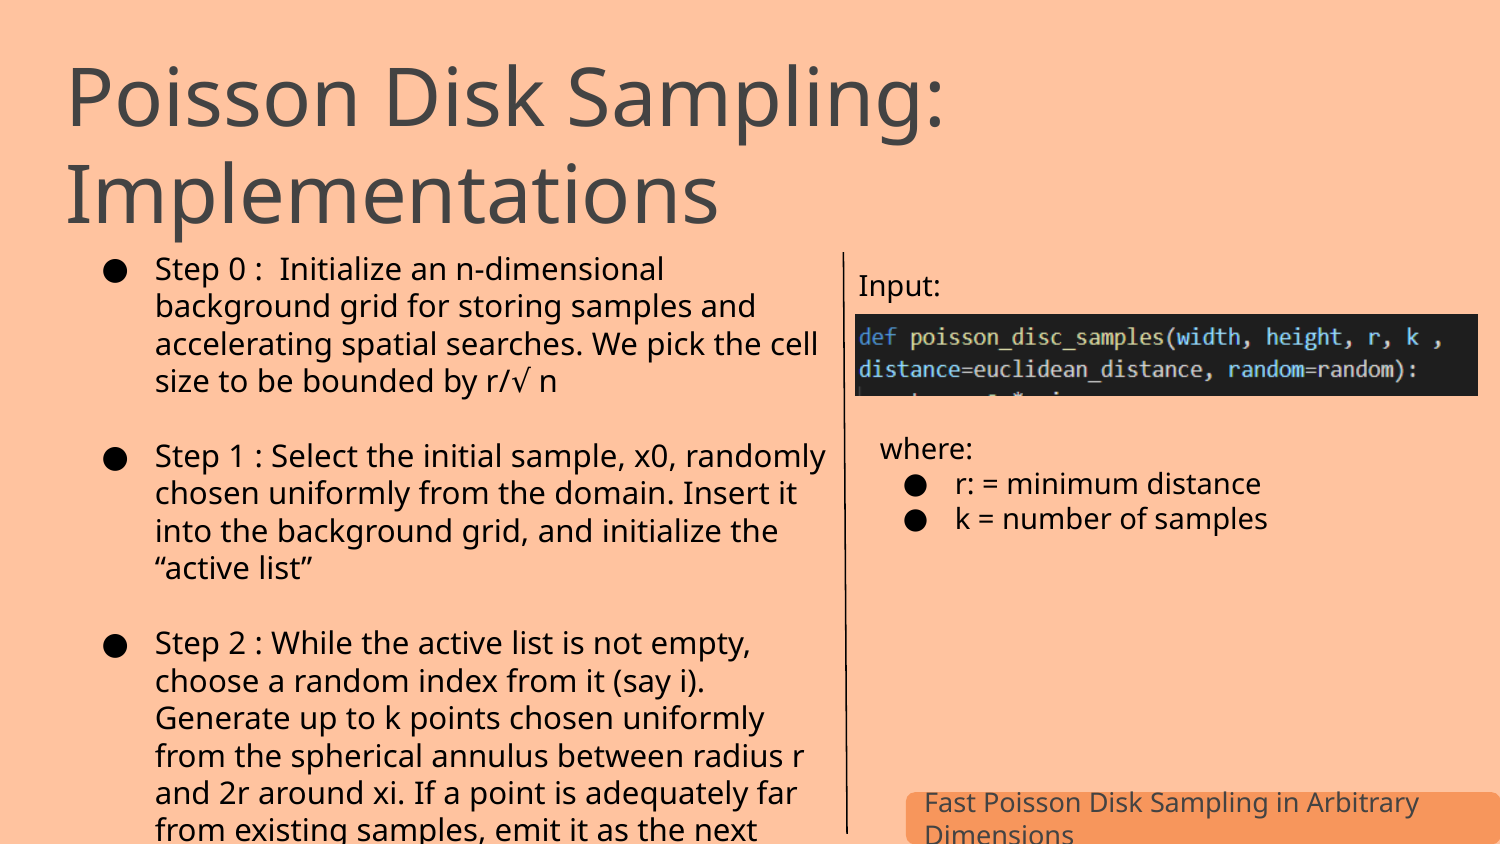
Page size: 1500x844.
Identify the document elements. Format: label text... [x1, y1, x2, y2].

text_box Input: [849, 252, 1279, 315]
text_box where: r: = minimum distance k = number of samples [865, 415, 1459, 556]
title Poisson Disk Sampling: Implementations [64, 44, 1439, 150]
picture [855, 314, 1478, 396]
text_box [843, 251, 848, 835]
text_box Step 0 : Initialize an n-dimensional background grid for storing samples and accelerating spatial searches. We pick the cell size to be bounded by r/√ n Step 1 : Select the initial sample, x0, randomly chosen uniformly from the domain. Insert it into the background grid, and initialize the “active list” Step 2 : While the active list is not empty, choose a random index from it (say i). Generate up to k points chosen uniformly from the spherical annulus between radius r and 2r around xi. If a point is adequately far from existing samples, emit it as the next sample and add it to the active list. [64, 234, 856, 778]
text_box Fast Poisson Disk Sampling in Arbitrary Dimensions [906, 792, 1500, 844]
